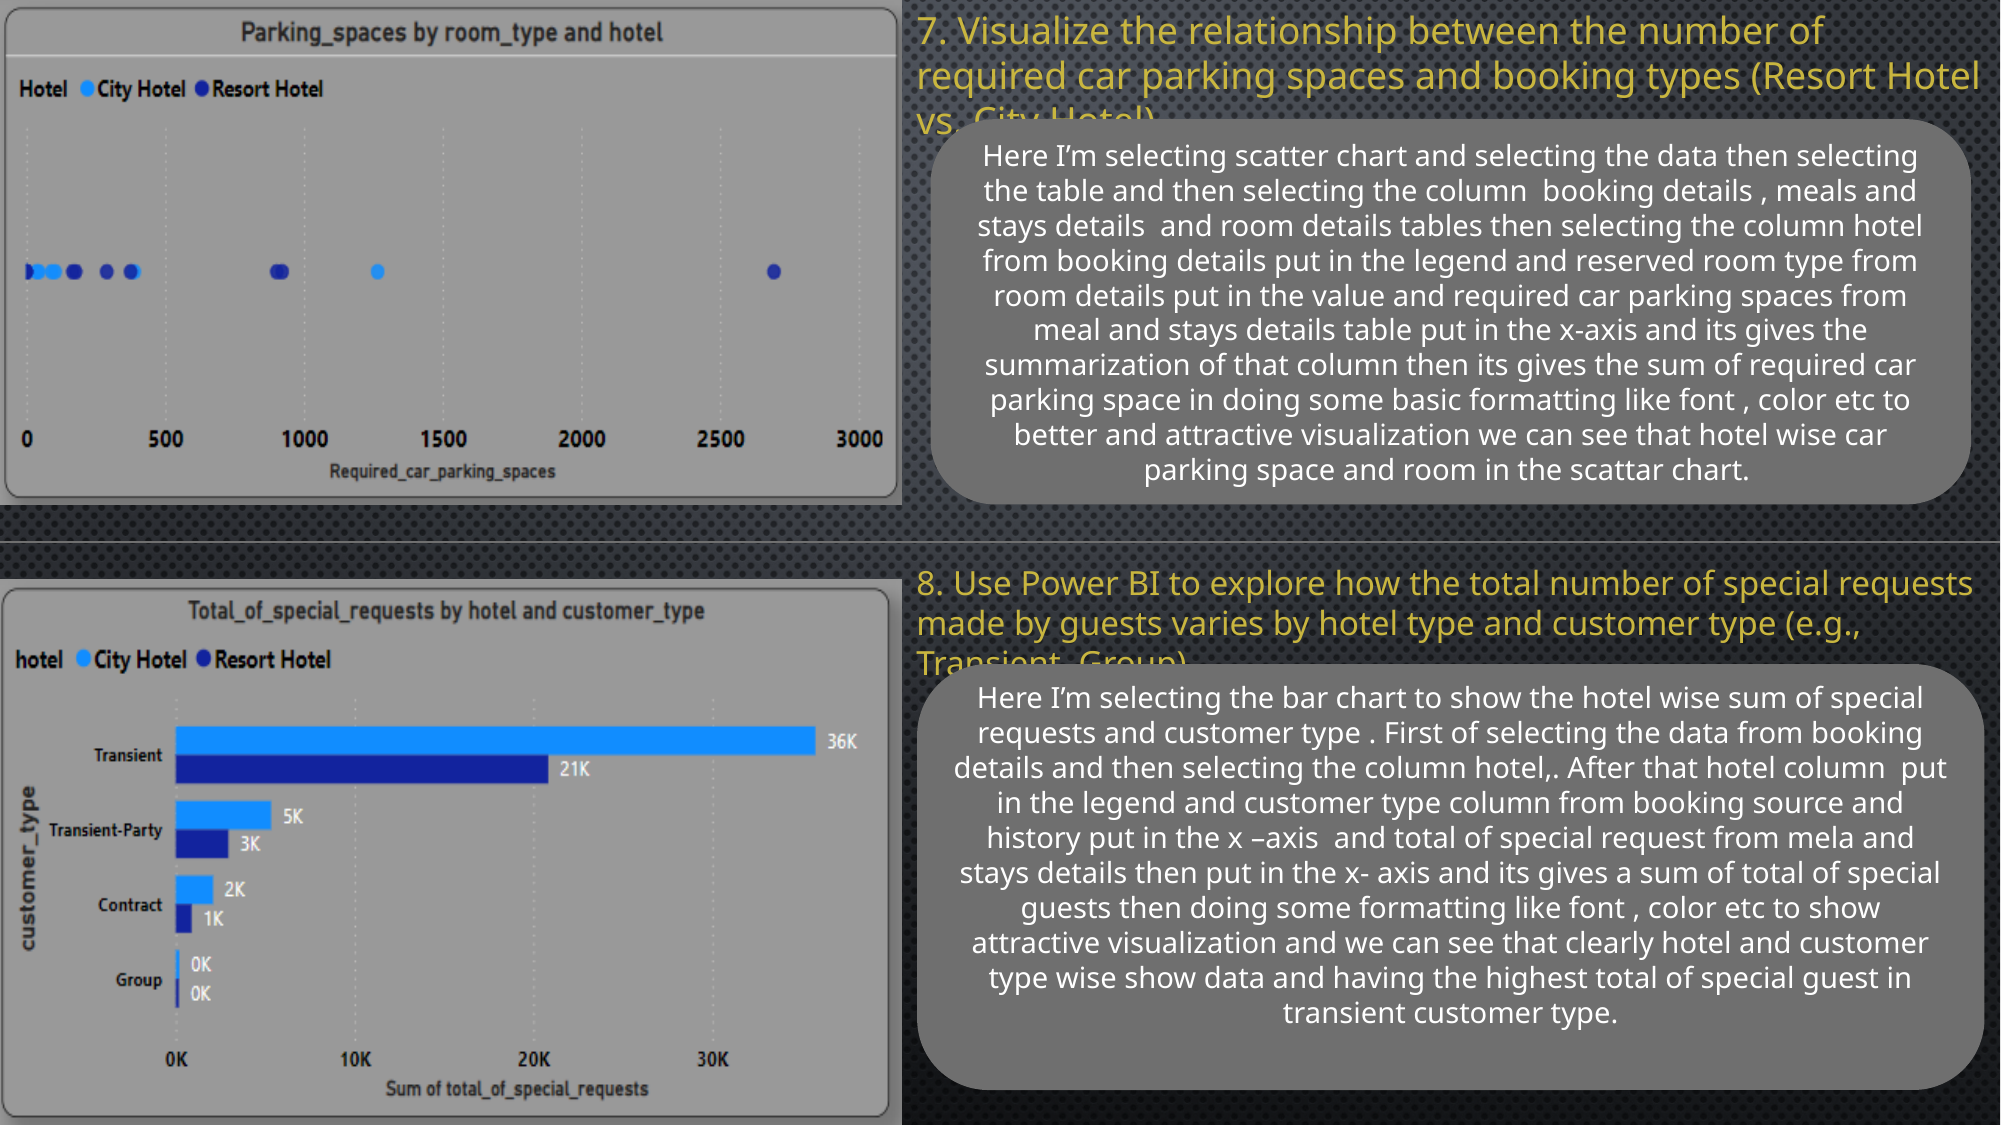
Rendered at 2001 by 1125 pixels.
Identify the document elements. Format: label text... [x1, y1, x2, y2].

text_box 7. Visualize the relationship between the number of required car parking spaces and booking types (Resort Hotel vs. City Hotel). [902, 0, 2000, 150]
picture [0, 579, 902, 1125]
picture [0, 0, 902, 505]
text_box 8. Use Power BI to explore how the total number of special requests made by guests varies by hotel type and customer type (e.g., Transient, Group). [901, 554, 2000, 690]
text_box Here I’m selecting the bar chart to show the hotel wise sum of special requests and customer type . First of selecting the data from booking details and then selecting the column hotel,. After that hotel column put in the legend and customer type column from booking source and history put in the x –axis and total of special request from mela and stays details then put in the x- axis and its gives a sum of total of special guests then doing some formatting like font , color etc to show attractive visualization and we can see that clearly hotel and customer type wise show data and having the highest total of special guest in transient customer type. [915, 662, 1987, 1092]
text_box Here I’m selecting scatter chart and selecting the data then selecting the table and then selecting the column booking details , meals and stays details and room details tables then selecting the column hotel from booking details put in the legend and reserved room type from room details put in the value and required car parking spaces from meal and stays details table put in the x-axis and its gives the summarization of that column then its gives the sum of required car parking space in doing some basic formatting like font , color etc to better and attractive visualization we can see that hotel wise car parking space and room in the scattar chart. [928, 117, 1973, 506]
